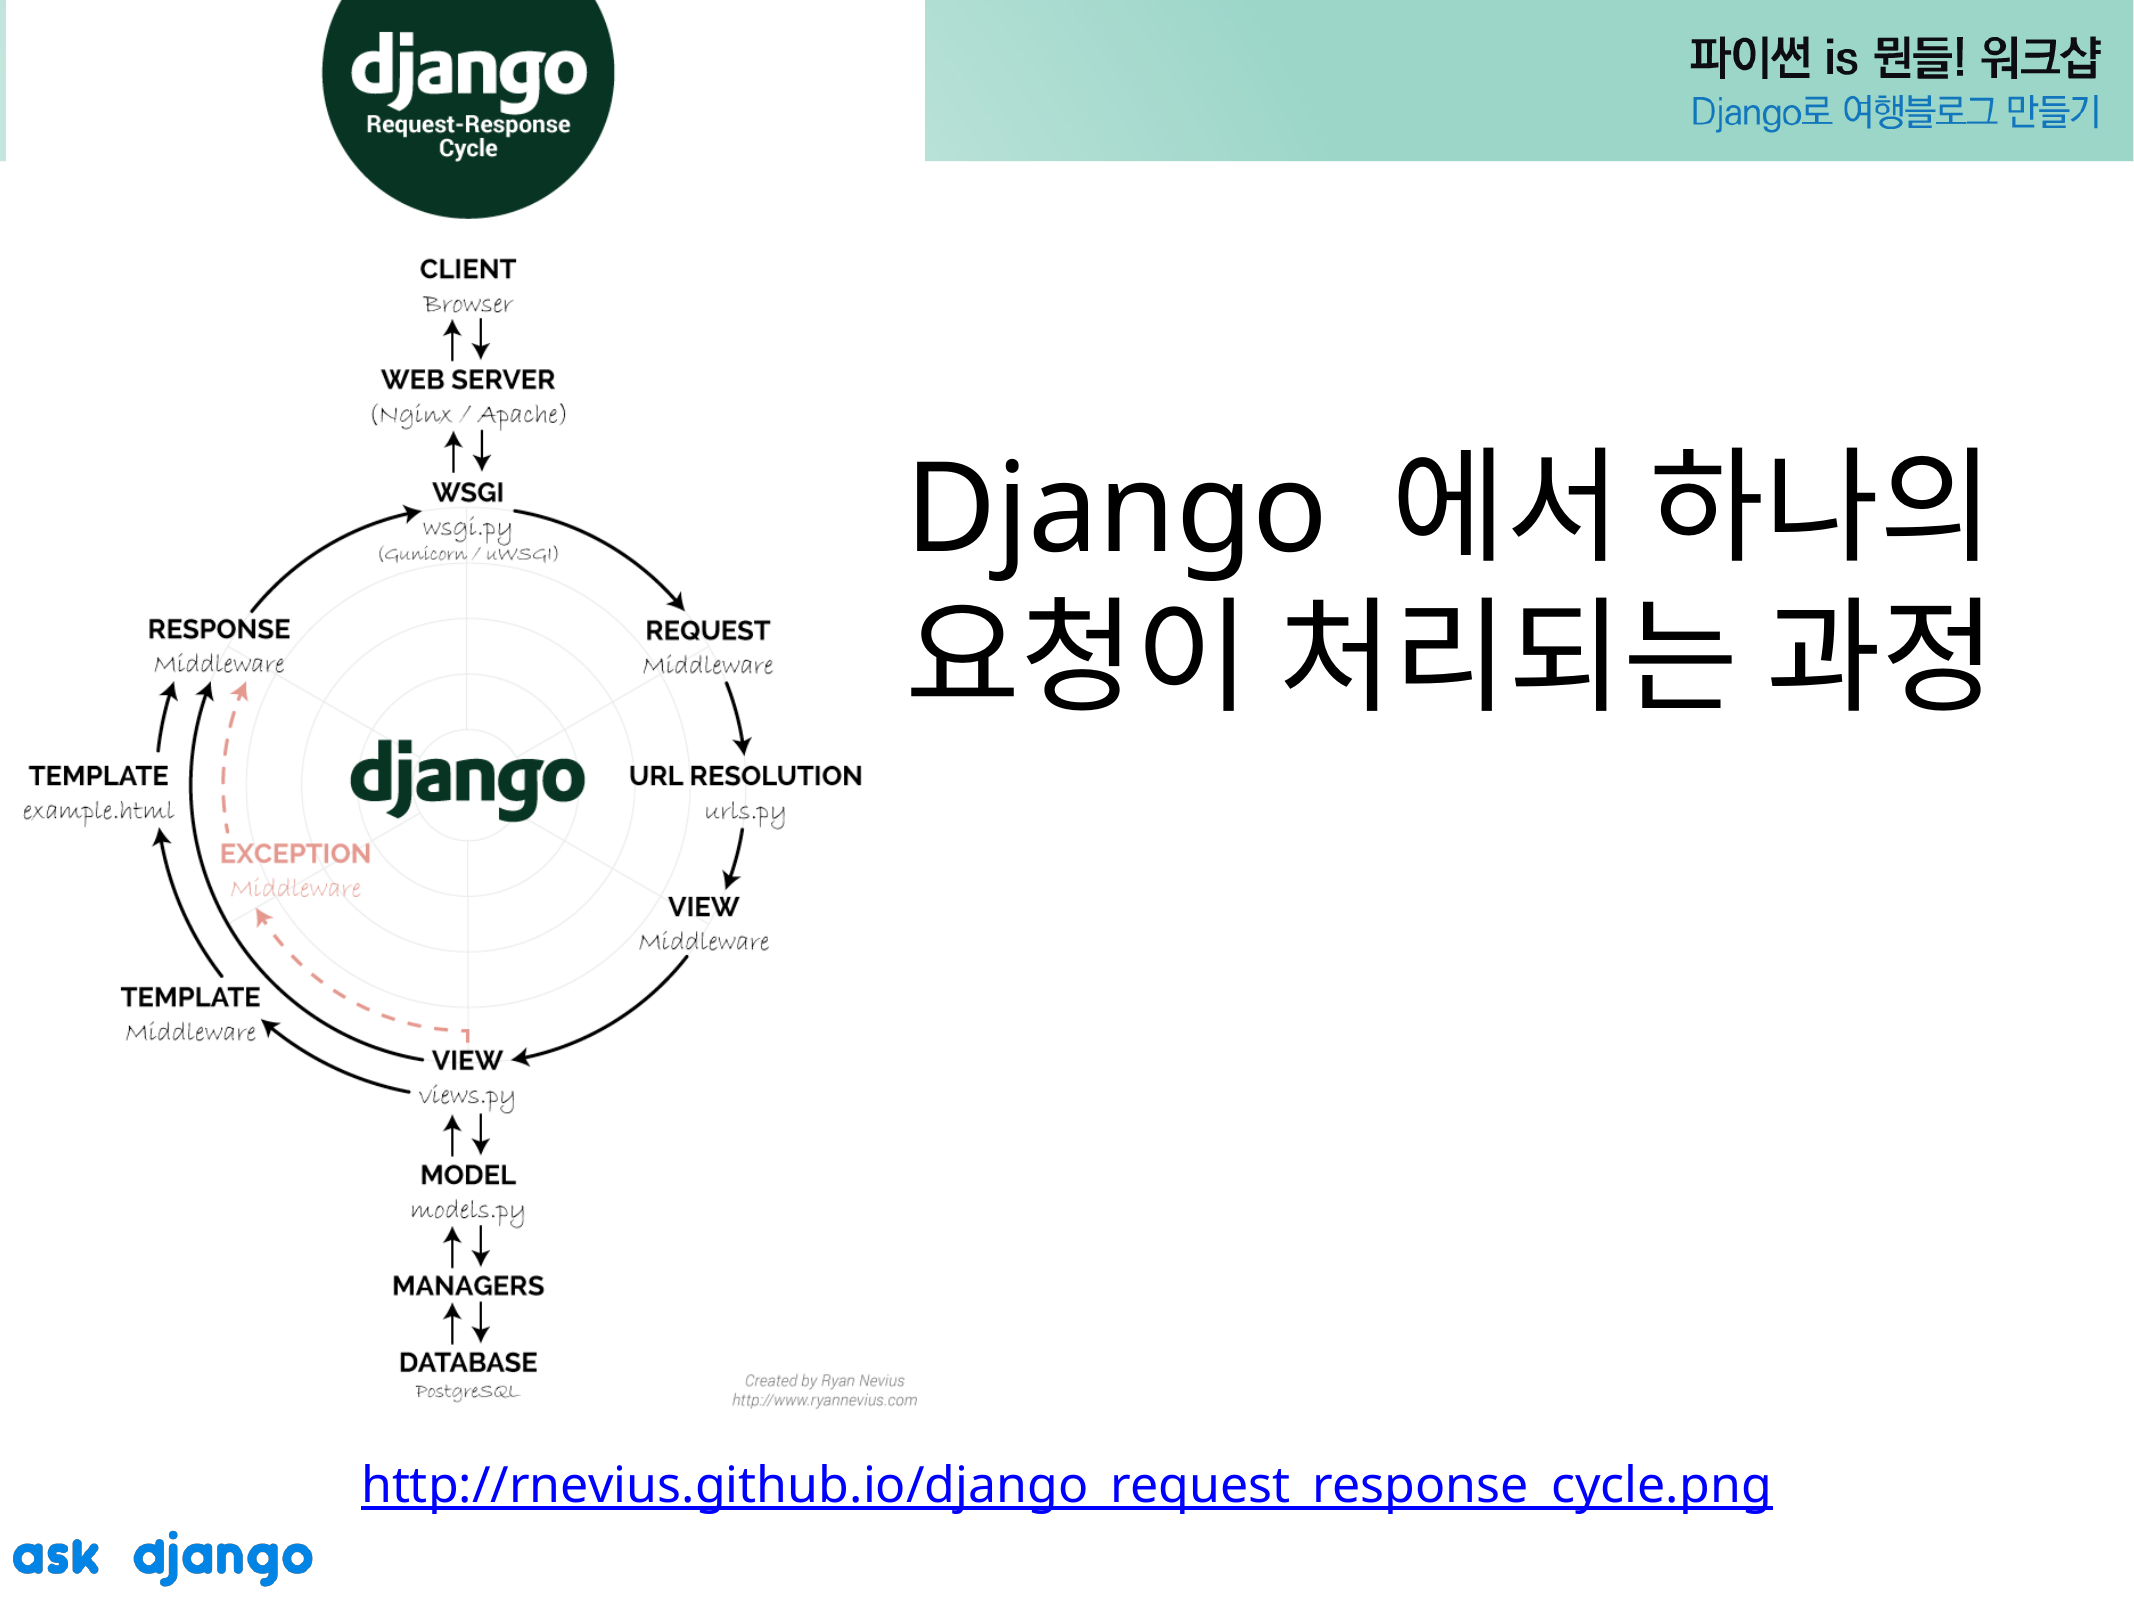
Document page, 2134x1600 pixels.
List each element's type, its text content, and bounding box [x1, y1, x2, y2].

picture [0, 1518, 323, 1600]
text_box http://rnevius.github.io/django_request_response_cycle.png [352, 1443, 1781, 1529]
picture [0, 0, 2134, 1412]
title Django 에서 하나의 요청이 처리되는 과정 [932, 334, 2098, 820]
